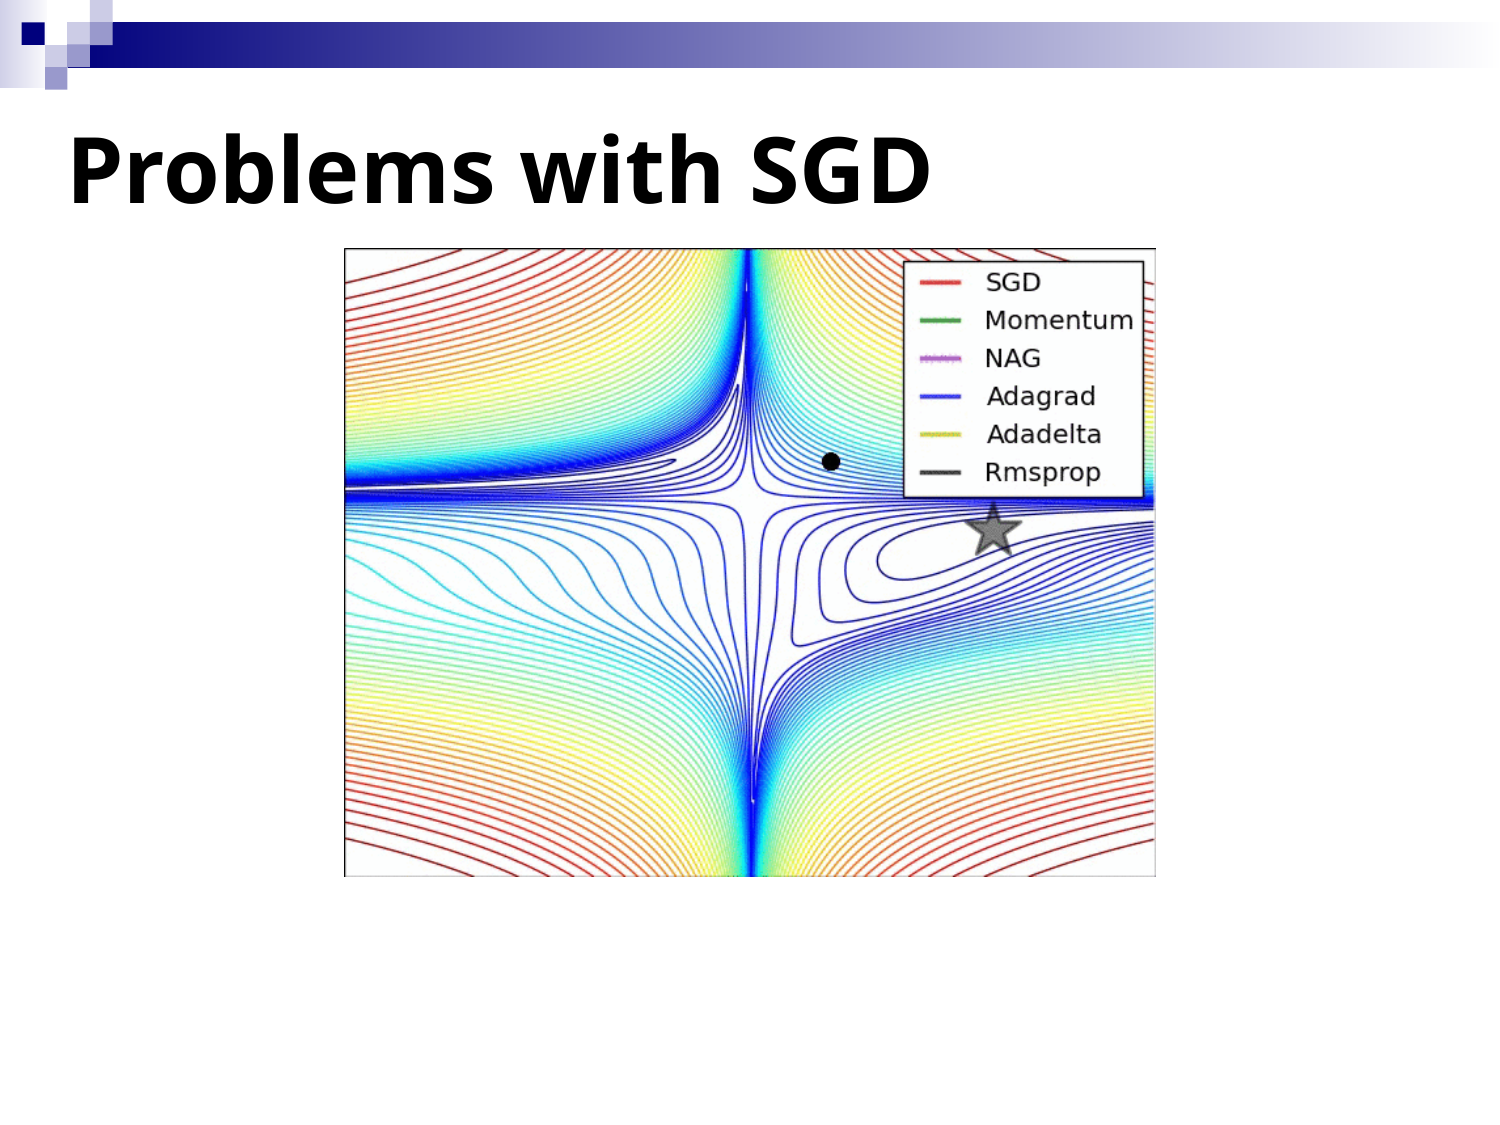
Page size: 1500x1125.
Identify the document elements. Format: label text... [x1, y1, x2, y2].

title Problems with SGD [51, 97, 1449, 223]
picture [344, 248, 1156, 877]
